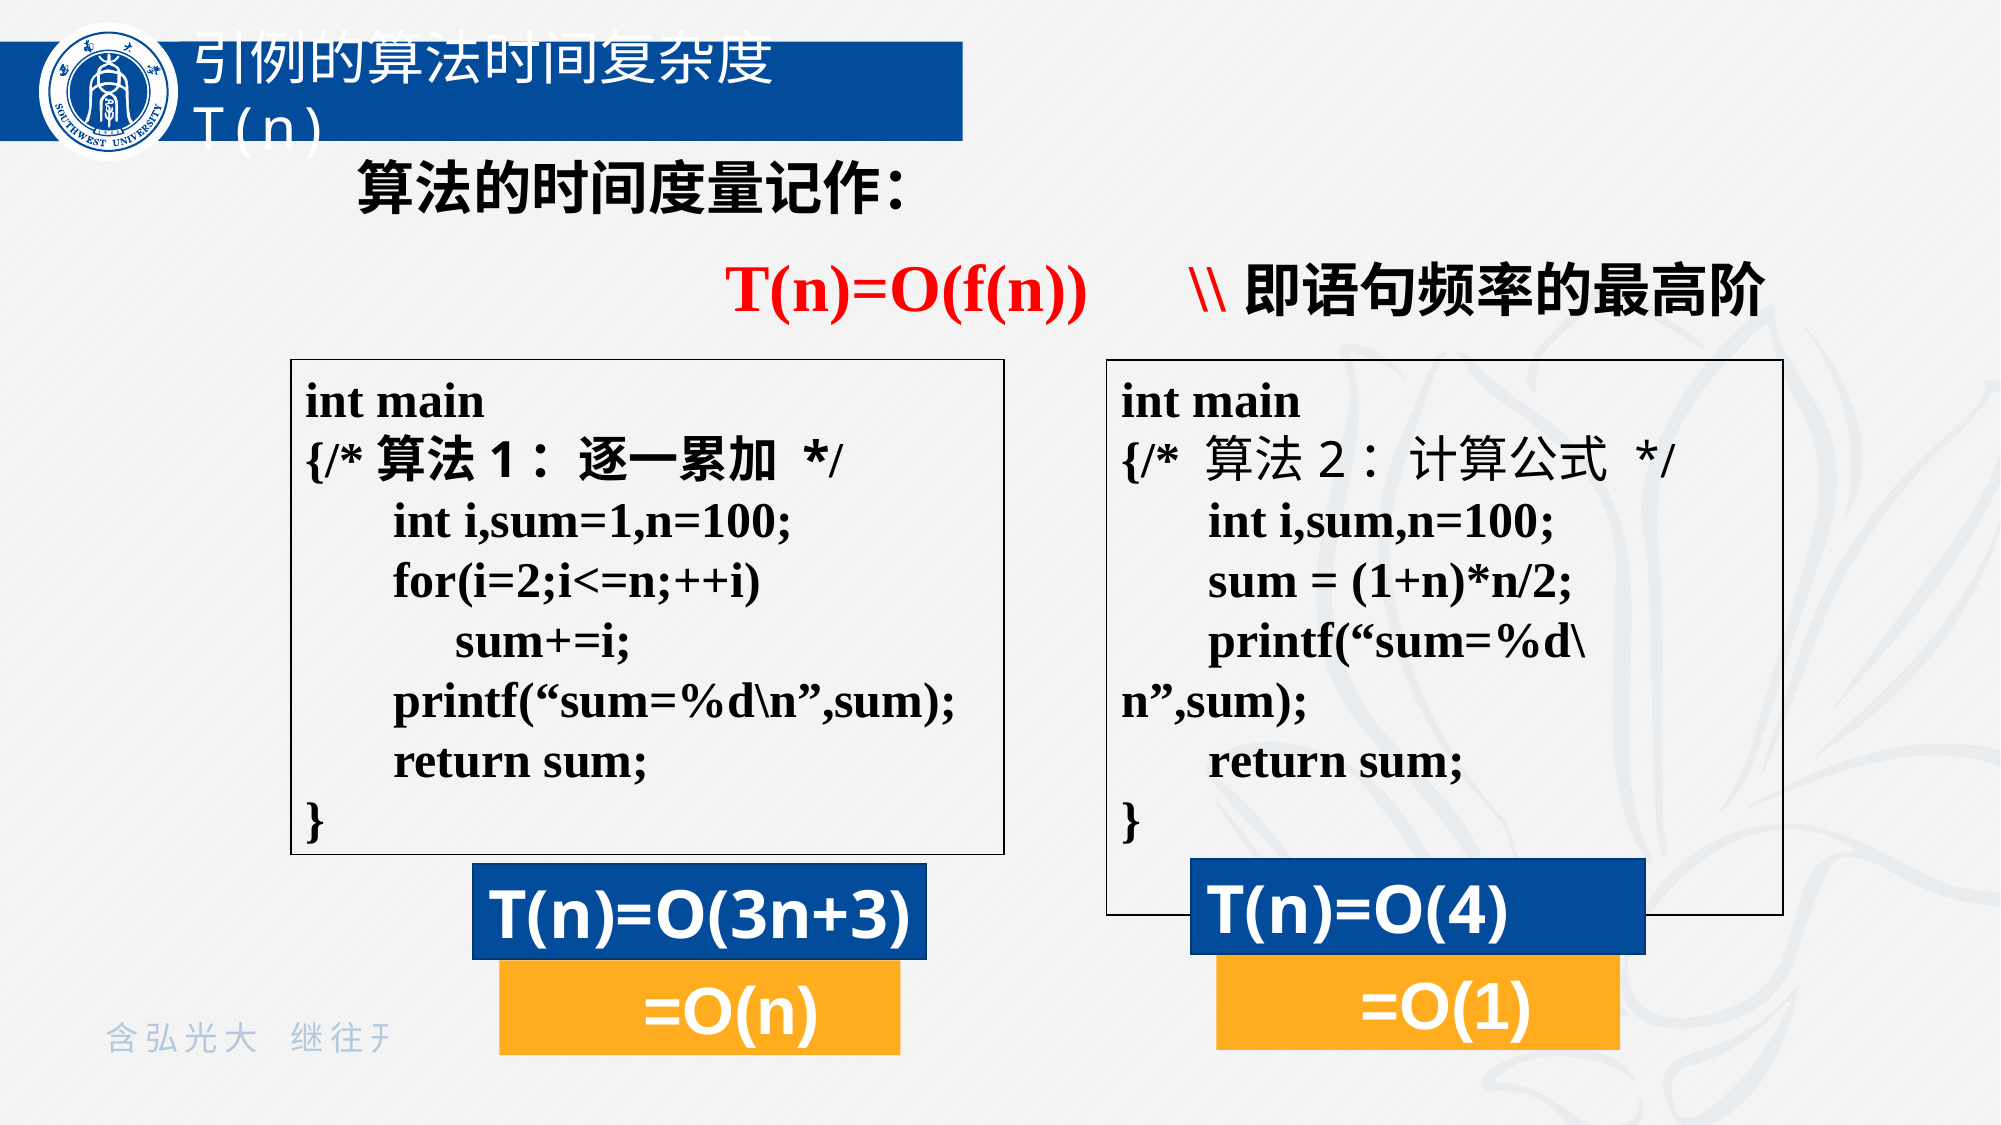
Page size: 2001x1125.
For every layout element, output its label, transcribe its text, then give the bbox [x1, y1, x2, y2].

text_box T(n)=O(3n+3) [472, 863, 927, 960]
text_box 算法的时间度量记作： T(n)=O(f(n)) \\即语句频率的最高阶 [342, 122, 1783, 333]
text_box int main {/*算法1：逐一累加 */ int i,sum=1,n=100; for(i=2;i<=n;++i) sum+=i; printf(“sum=%d\n”,sum); return sum; } [291, 359, 1005, 855]
text_box =O(n) [499, 960, 901, 1056]
text_box =O(1) [1216, 955, 1621, 1050]
list 引例的算法时间复杂度T(n) [180, 41, 963, 141]
text_box T(n)=O(4) [1190, 858, 1646, 955]
text_box int main {/* 算法2：计算公式 */ int i,sum,n=100; sum = (1+n)*n/2; printf(“sum=%d\n”,sum); return sum; } [1106, 360, 1783, 915]
